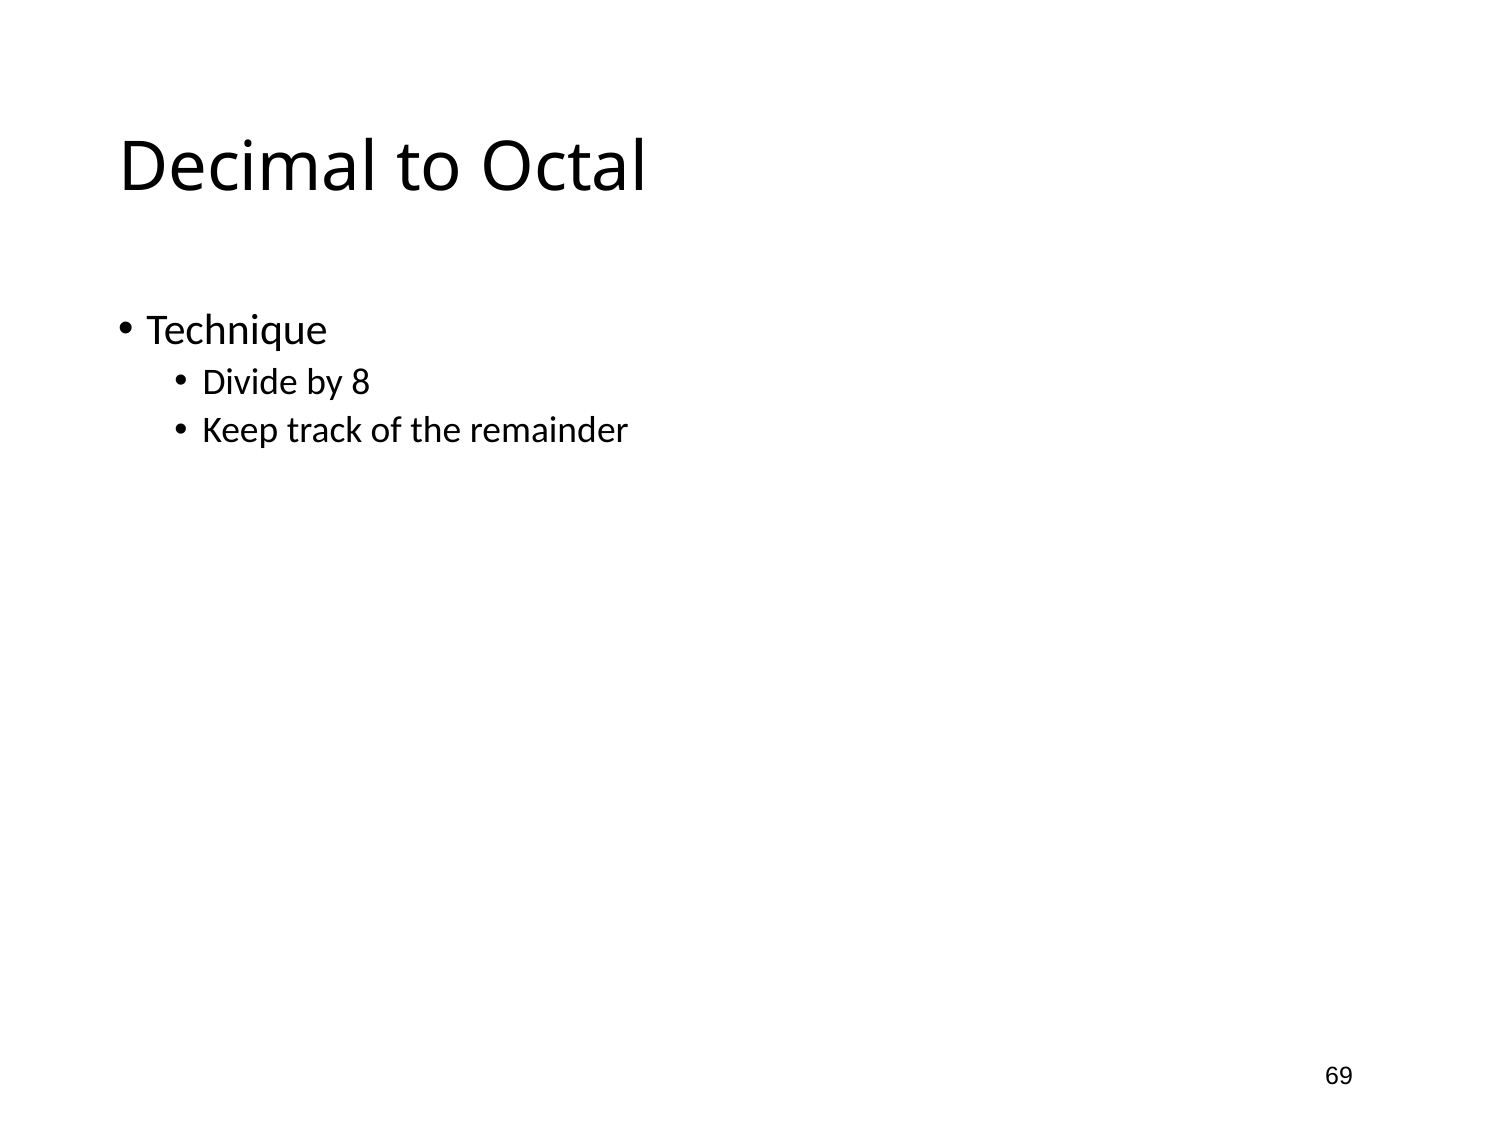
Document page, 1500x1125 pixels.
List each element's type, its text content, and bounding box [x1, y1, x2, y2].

title Decimal to Octal [103, 59, 1397, 278]
list Technique Divide by 8 Keep track of the remainder [103, 299, 1397, 1014]
